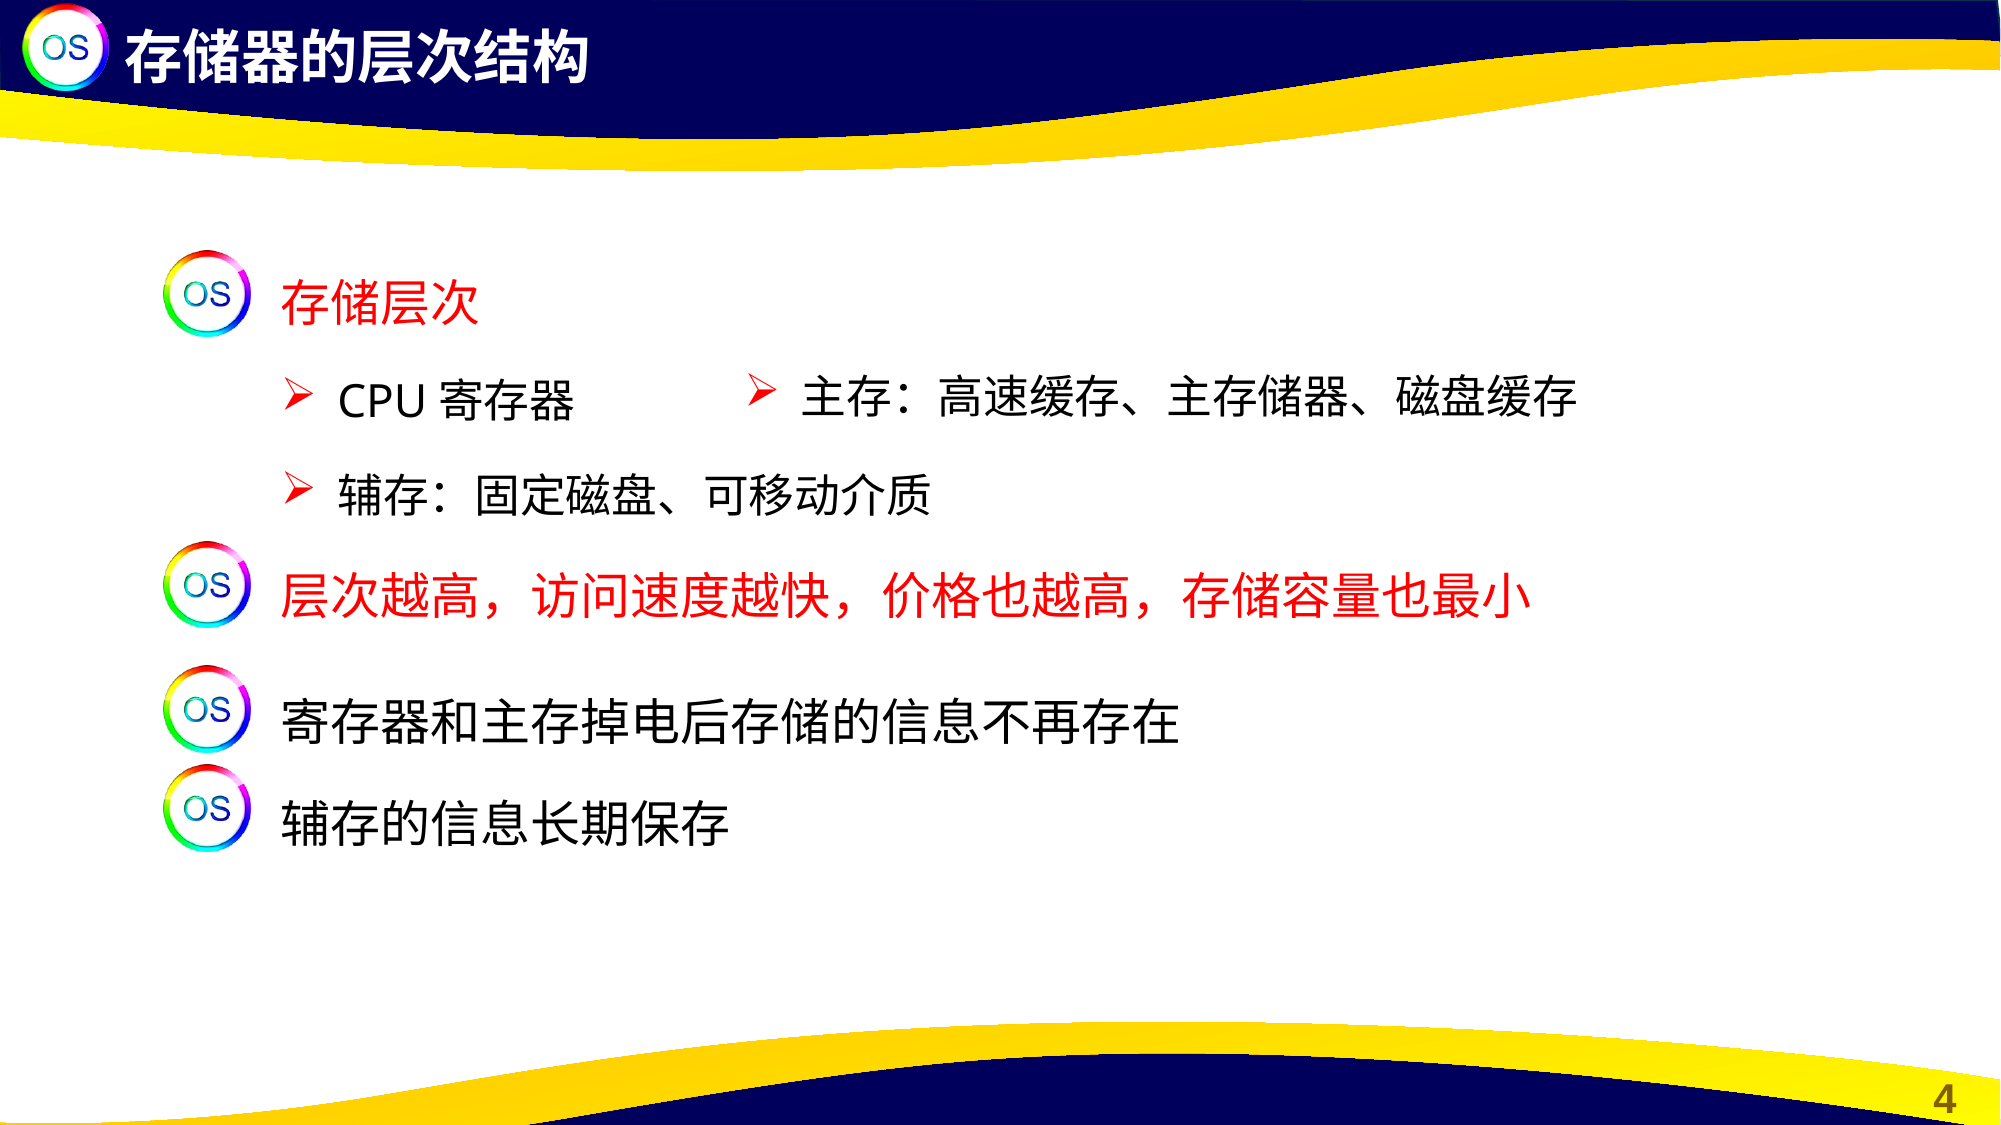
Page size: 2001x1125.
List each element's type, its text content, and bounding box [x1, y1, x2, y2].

picture [163, 541, 251, 628]
text_box 存储器的层次结构 [109, 12, 1263, 98]
text_box 寄存器和主存掉电后存储的信息不再存在 辅存的信息长期保存 [266, 652, 1306, 860]
picture [22, 3, 109, 91]
text_box 存储层次 CPU寄存器 辅存：固定磁盘、可移动介质 层次越高，访问速度越快，价格也越高，存储容量也最小 [266, 234, 1940, 632]
text_box 主存：高速缓存、主存储器、磁盘缓存 [729, 333, 1770, 431]
picture [163, 764, 251, 852]
picture [163, 665, 251, 753]
picture [163, 250, 251, 337]
